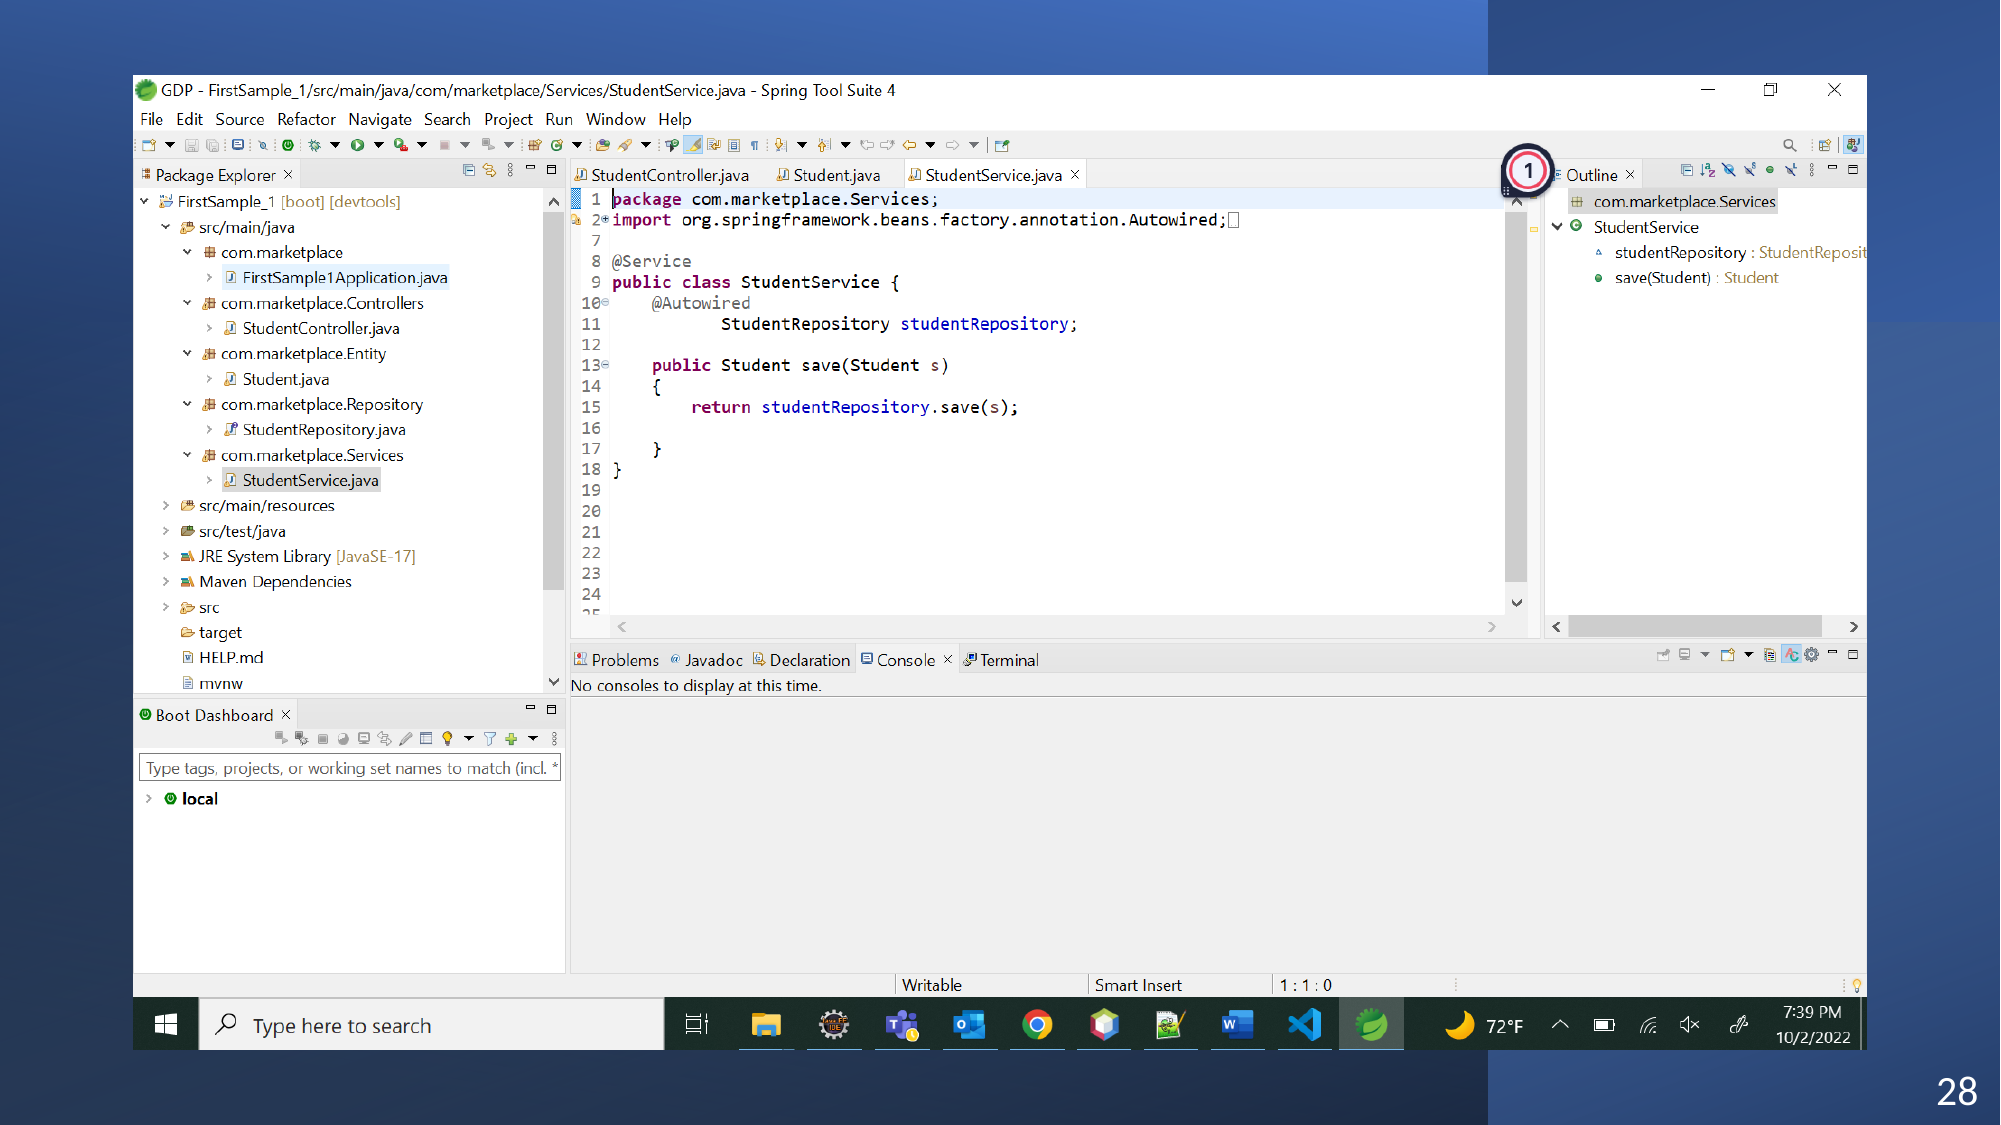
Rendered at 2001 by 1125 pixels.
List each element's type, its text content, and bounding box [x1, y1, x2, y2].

text_box [1489, 0, 2000, 321]
picture [133, 74, 1867, 1050]
text_box [0, 0, 1489, 321]
text_box [0, 321, 2000, 1125]
slide_number 28 [1920, 1058, 1994, 1119]
